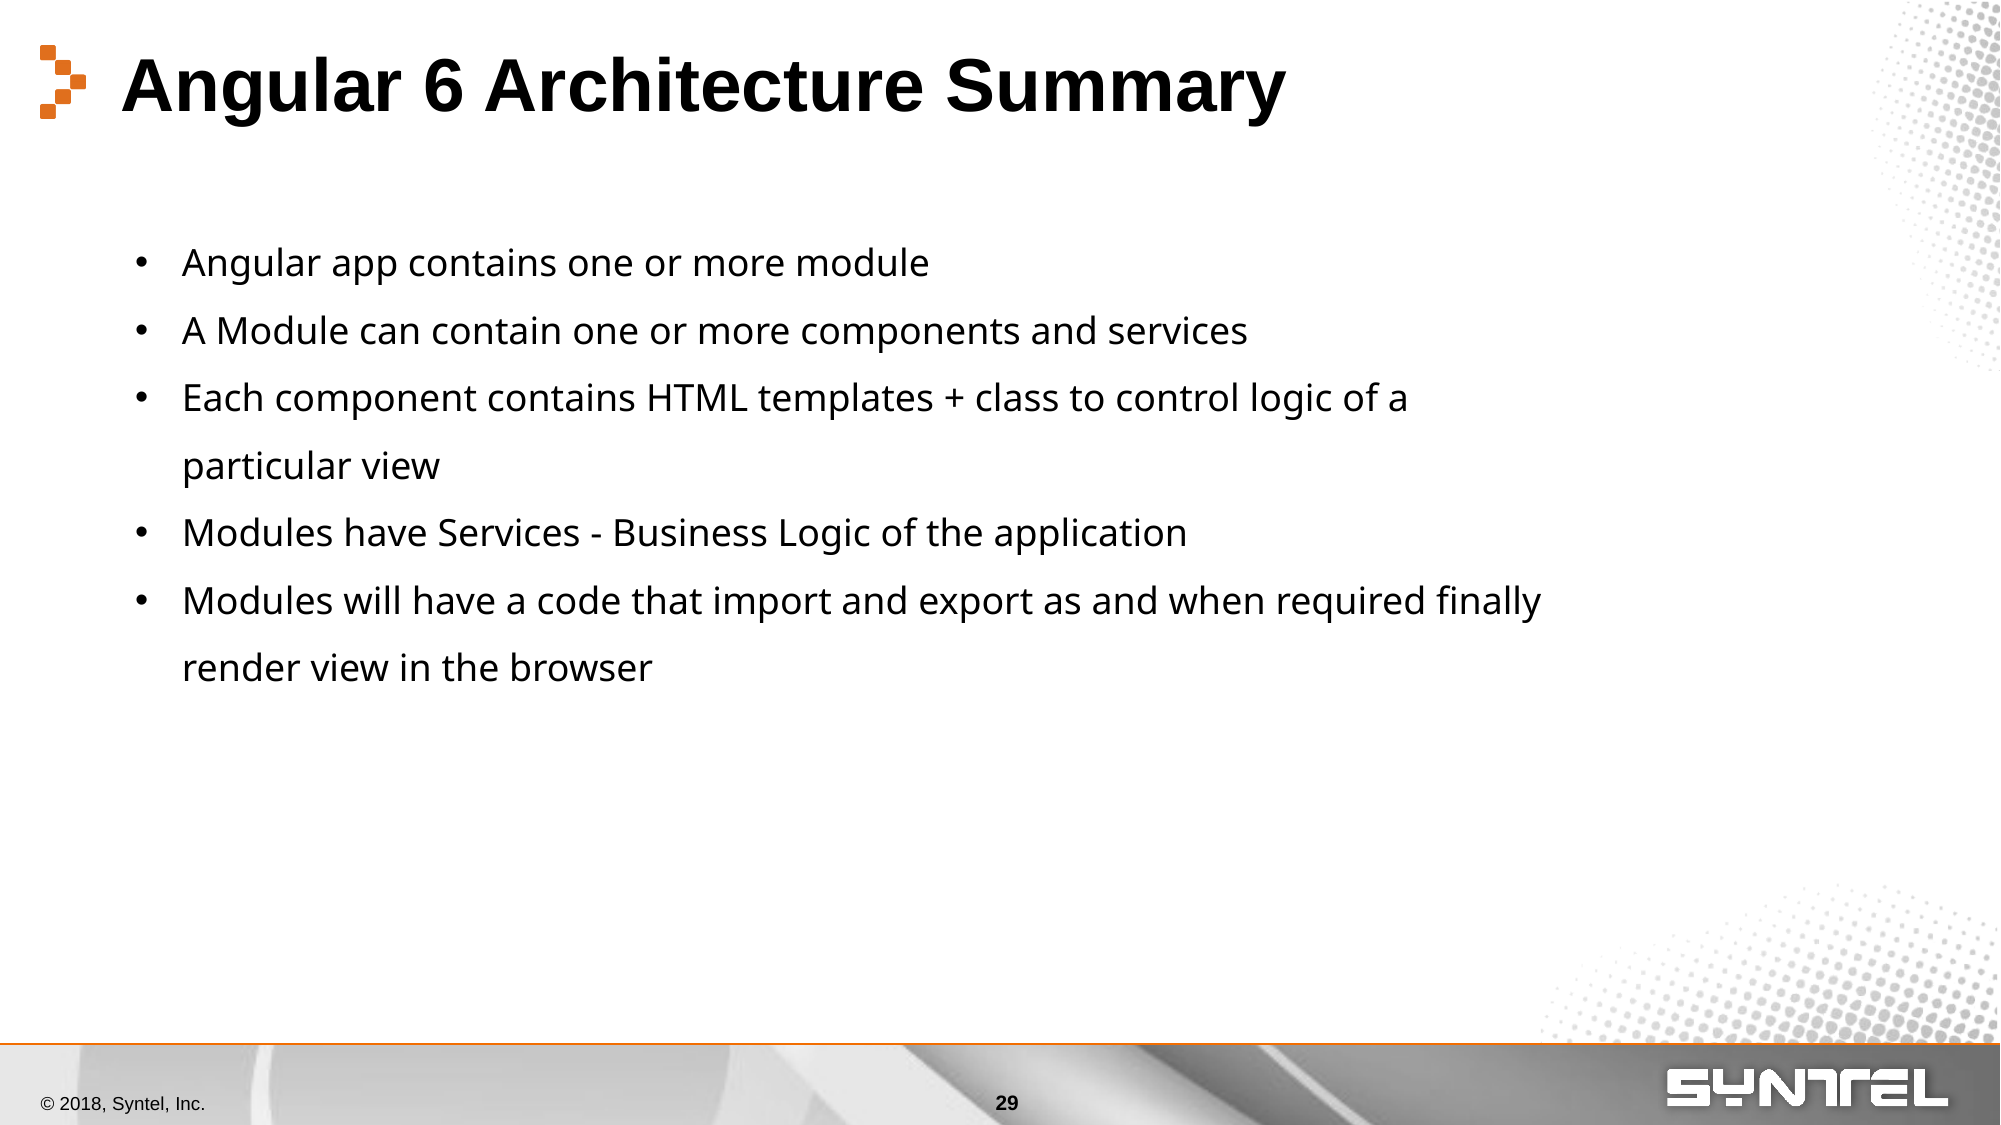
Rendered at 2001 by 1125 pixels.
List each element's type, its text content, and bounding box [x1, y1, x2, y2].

picture [40, 45, 86, 119]
text_box Angular app contains one or more module A Module can contain one or more components and services Each component contains HTML templates + class to control logic of a particular view Modules have Services - Business Logic of the application Modules will have a code that import and export as and when required finally render view in the browser [120, 209, 1584, 742]
list Angular 6 Architecture Summary [120, 28, 1949, 135]
picture [1667, 1069, 1949, 1112]
